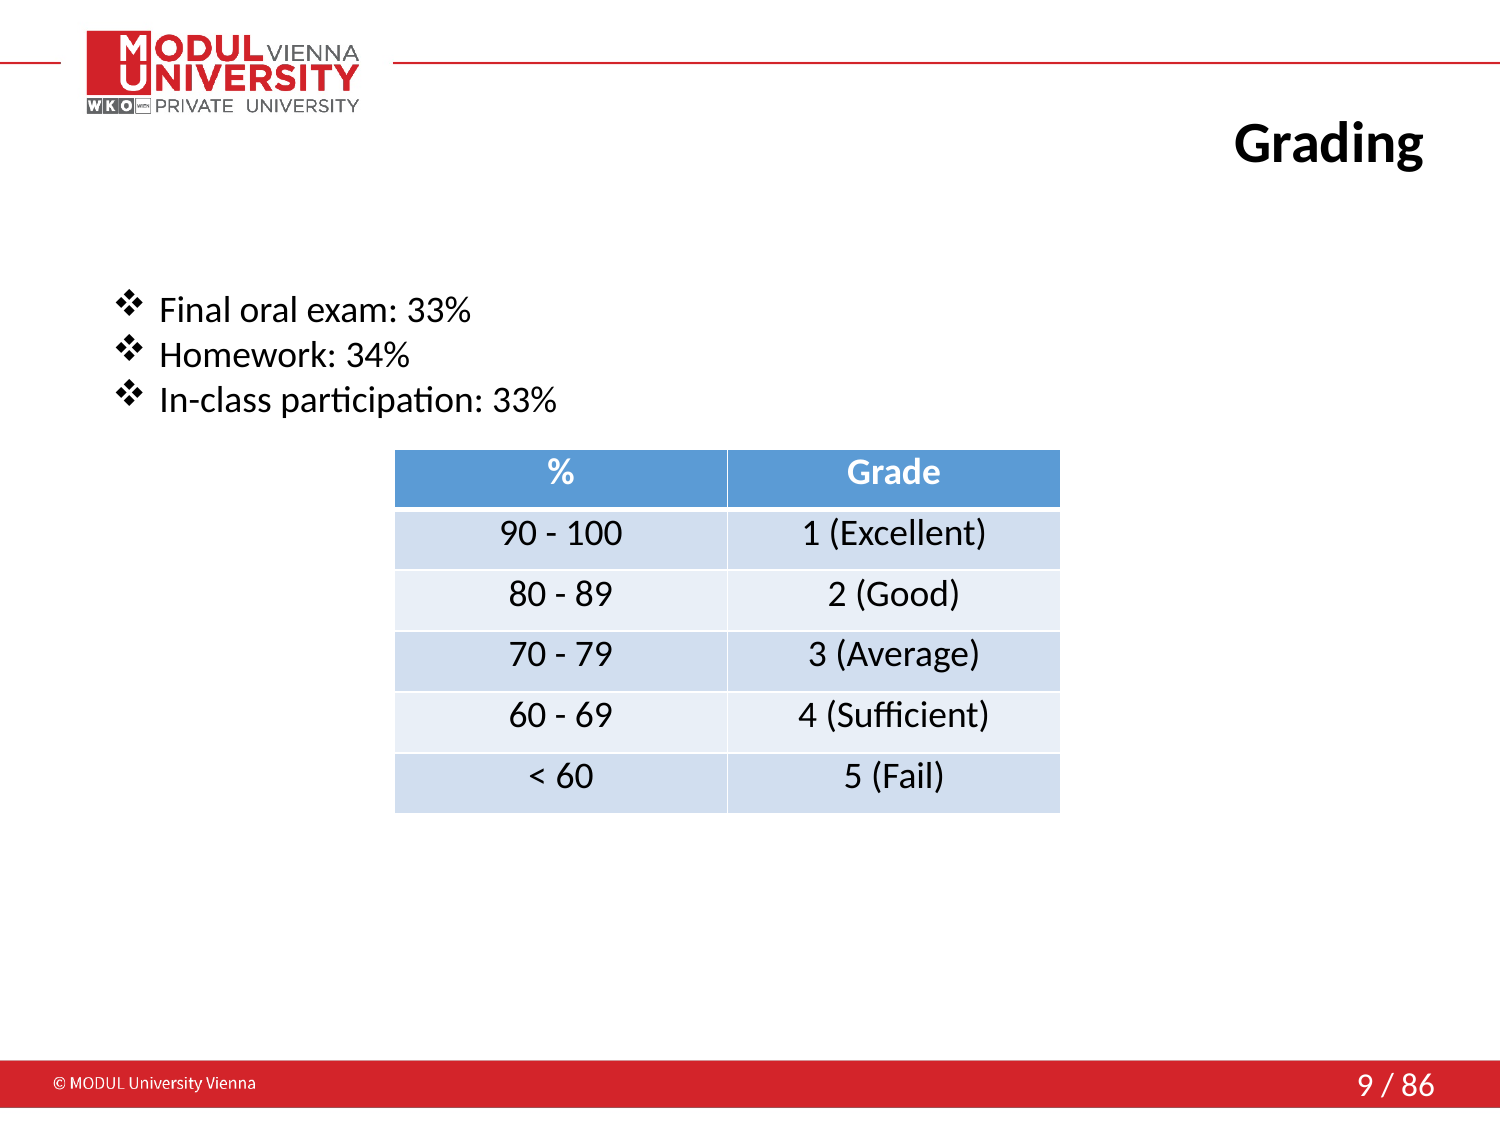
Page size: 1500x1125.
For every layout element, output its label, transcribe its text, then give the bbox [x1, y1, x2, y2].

table_cell 1 (Excellent) [728, 512, 1060, 569]
table_cell < 60 [395, 754, 727, 813]
table_cell 3 (Average) [728, 632, 1060, 691]
table_cell 70 - 79 [395, 632, 727, 691]
list Final oral exam: 33% Homework: 34% In-class participation: 33% [75, 263, 1380, 533]
table_header % [395, 450, 727, 507]
table_cell 2 (Good) [728, 571, 1060, 630]
table_cell 90 - 100 [395, 512, 727, 569]
table_cell 4 (Sufficient) [728, 693, 1060, 752]
table_cell 60 - 69 [395, 693, 727, 752]
picture [0, 0, 1500, 1125]
table_cell 5 (Fail) [728, 754, 1060, 813]
table_header Grade [728, 450, 1060, 507]
title Grading [51, 45, 1439, 233]
table_cell 80 - 89 [395, 571, 727, 630]
